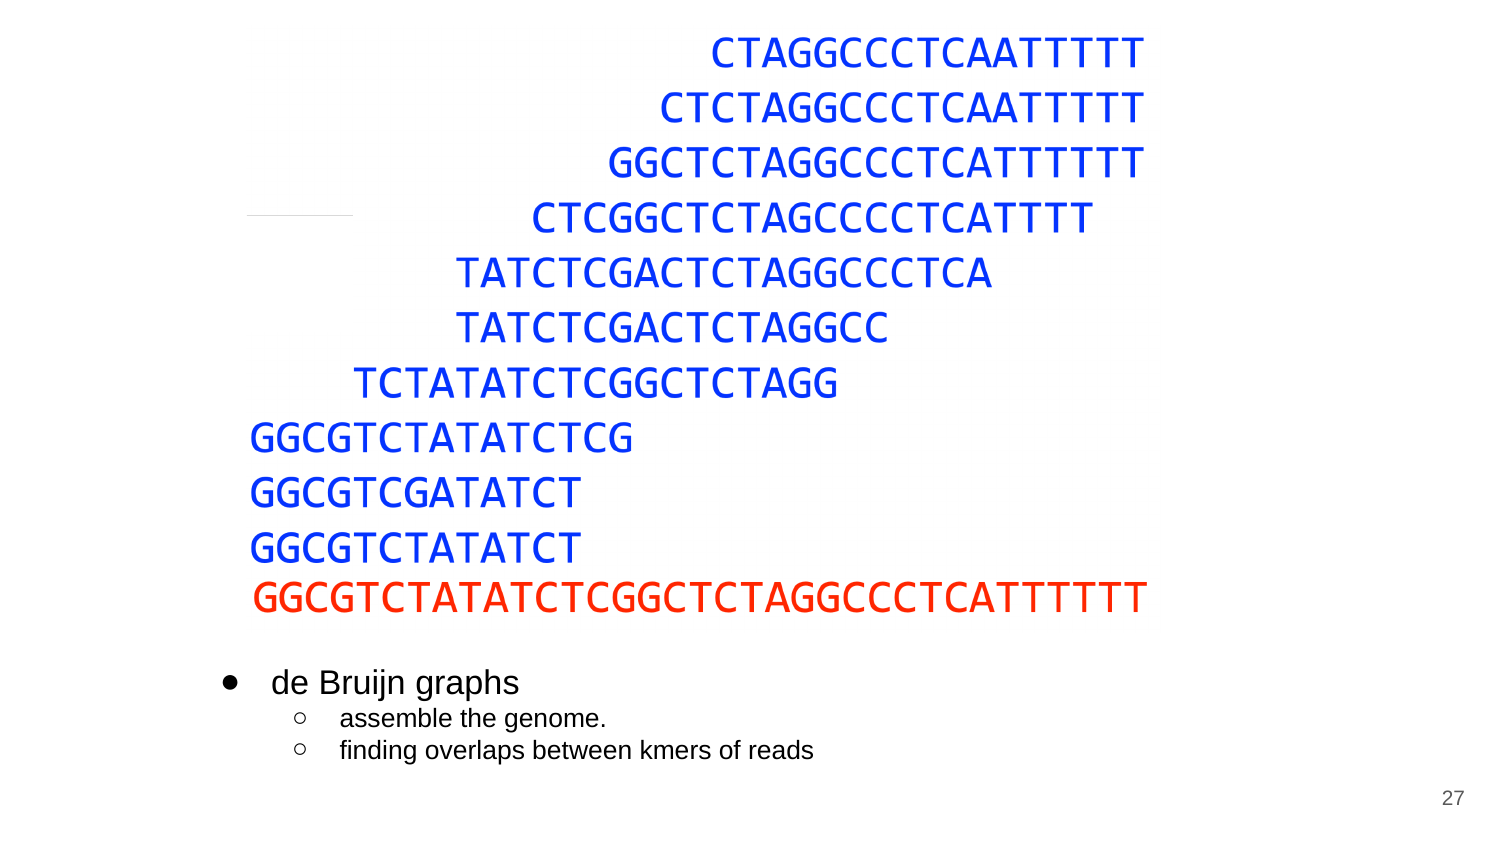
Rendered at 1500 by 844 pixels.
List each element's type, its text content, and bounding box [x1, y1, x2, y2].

picture [246, 25, 1161, 633]
list de Bruijn graphs assemble the genome. finding overlaps between kmers of reads [188, 645, 1026, 781]
slide_number ‹#› [1389, 764, 1480, 830]
